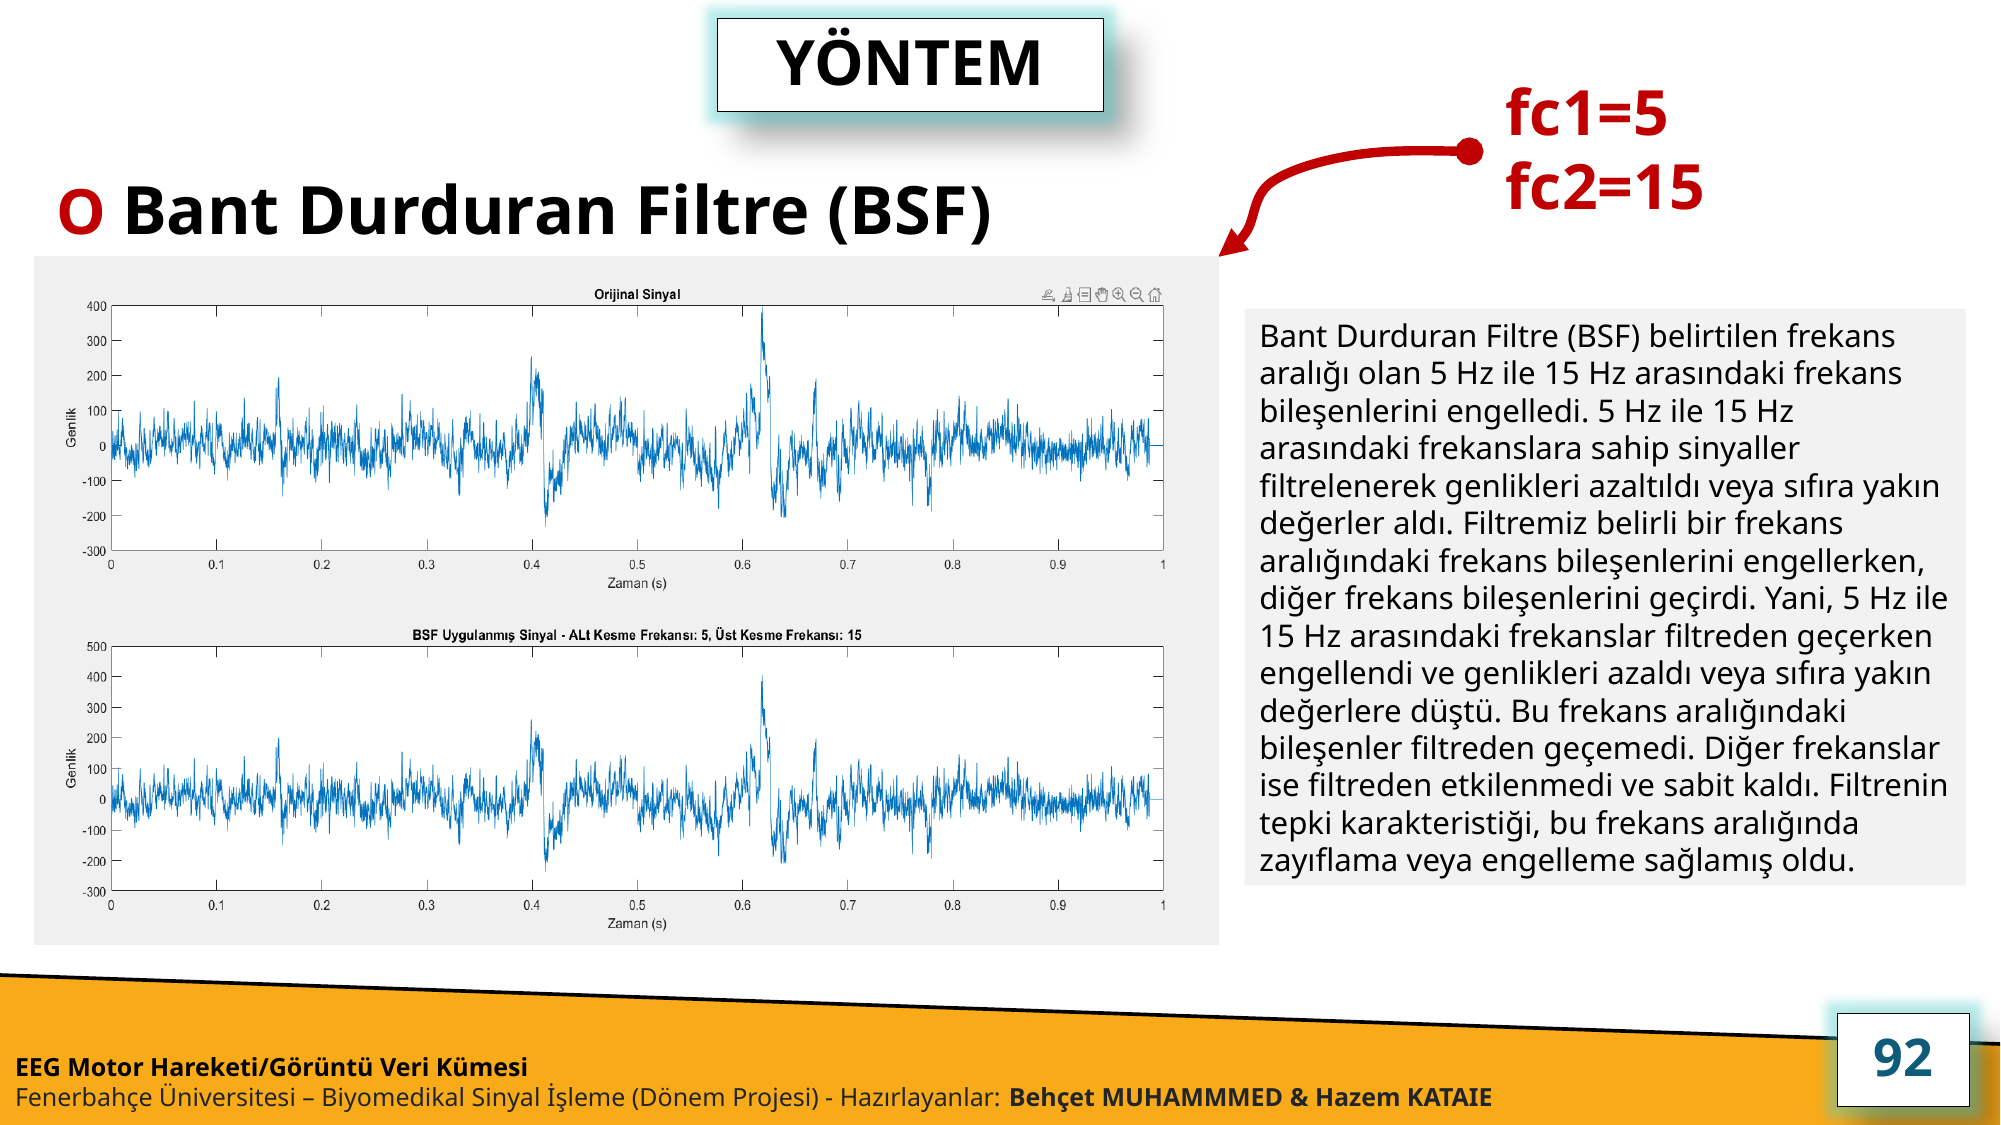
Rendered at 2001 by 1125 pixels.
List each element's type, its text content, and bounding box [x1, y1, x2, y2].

text_box O Bant Durduran Filtre (BSF) [34, 160, 1015, 256]
text_box 92 [1837, 1013, 1970, 1107]
footer EEG Motor Hareketi/Görüntü Veri Kümesi Fenerbahçe Üniversitesi – Biyomedikal Sinyal İşleme (Dönem Projesi) - Hazırlayanlar: Behçet MUHAMMMED & Hazem KATAIE [0, 1044, 1523, 1118]
text_box Bant Durduran Filtre (BSF) belirtilen frekans aralığı olan 5 Hz ile 15 Hz arasındaki frekans bileşenlerini engelledi. 5 Hz ile 15 Hz arasındaki frekanslara sahip sinyaller filtrelenerek genlikleri azaltıldı veya sıfıra yakın değerler aldı. Filtremiz belirli bir frekans aralığındaki frekans bileşenlerini engellerken, diğer frekans bileşenlerini geçirdi. Yani, 5 Hz ile 15 Hz arasındaki frekanslar filtreden geçerken engellendi ve genlikleri azaldı veya sıfıra yakın değerlere düştü. Bu frekans aralığındaki bileşenler filtreden geçemedi. Diğer frekanslar ise filtreden etkilenmedi ve sabit kaldı. Filtrenin tepki karakteristiği, bu frekans aralığında zayıflama veya engelleme sağlamış oldu. [1244, 308, 1966, 886]
picture [34, 256, 1219, 945]
text_box fc1=5 fc2=15 [1490, 65, 1878, 230]
text_box yöntem [717, 18, 1104, 112]
text_box [1218, 145, 1476, 257]
